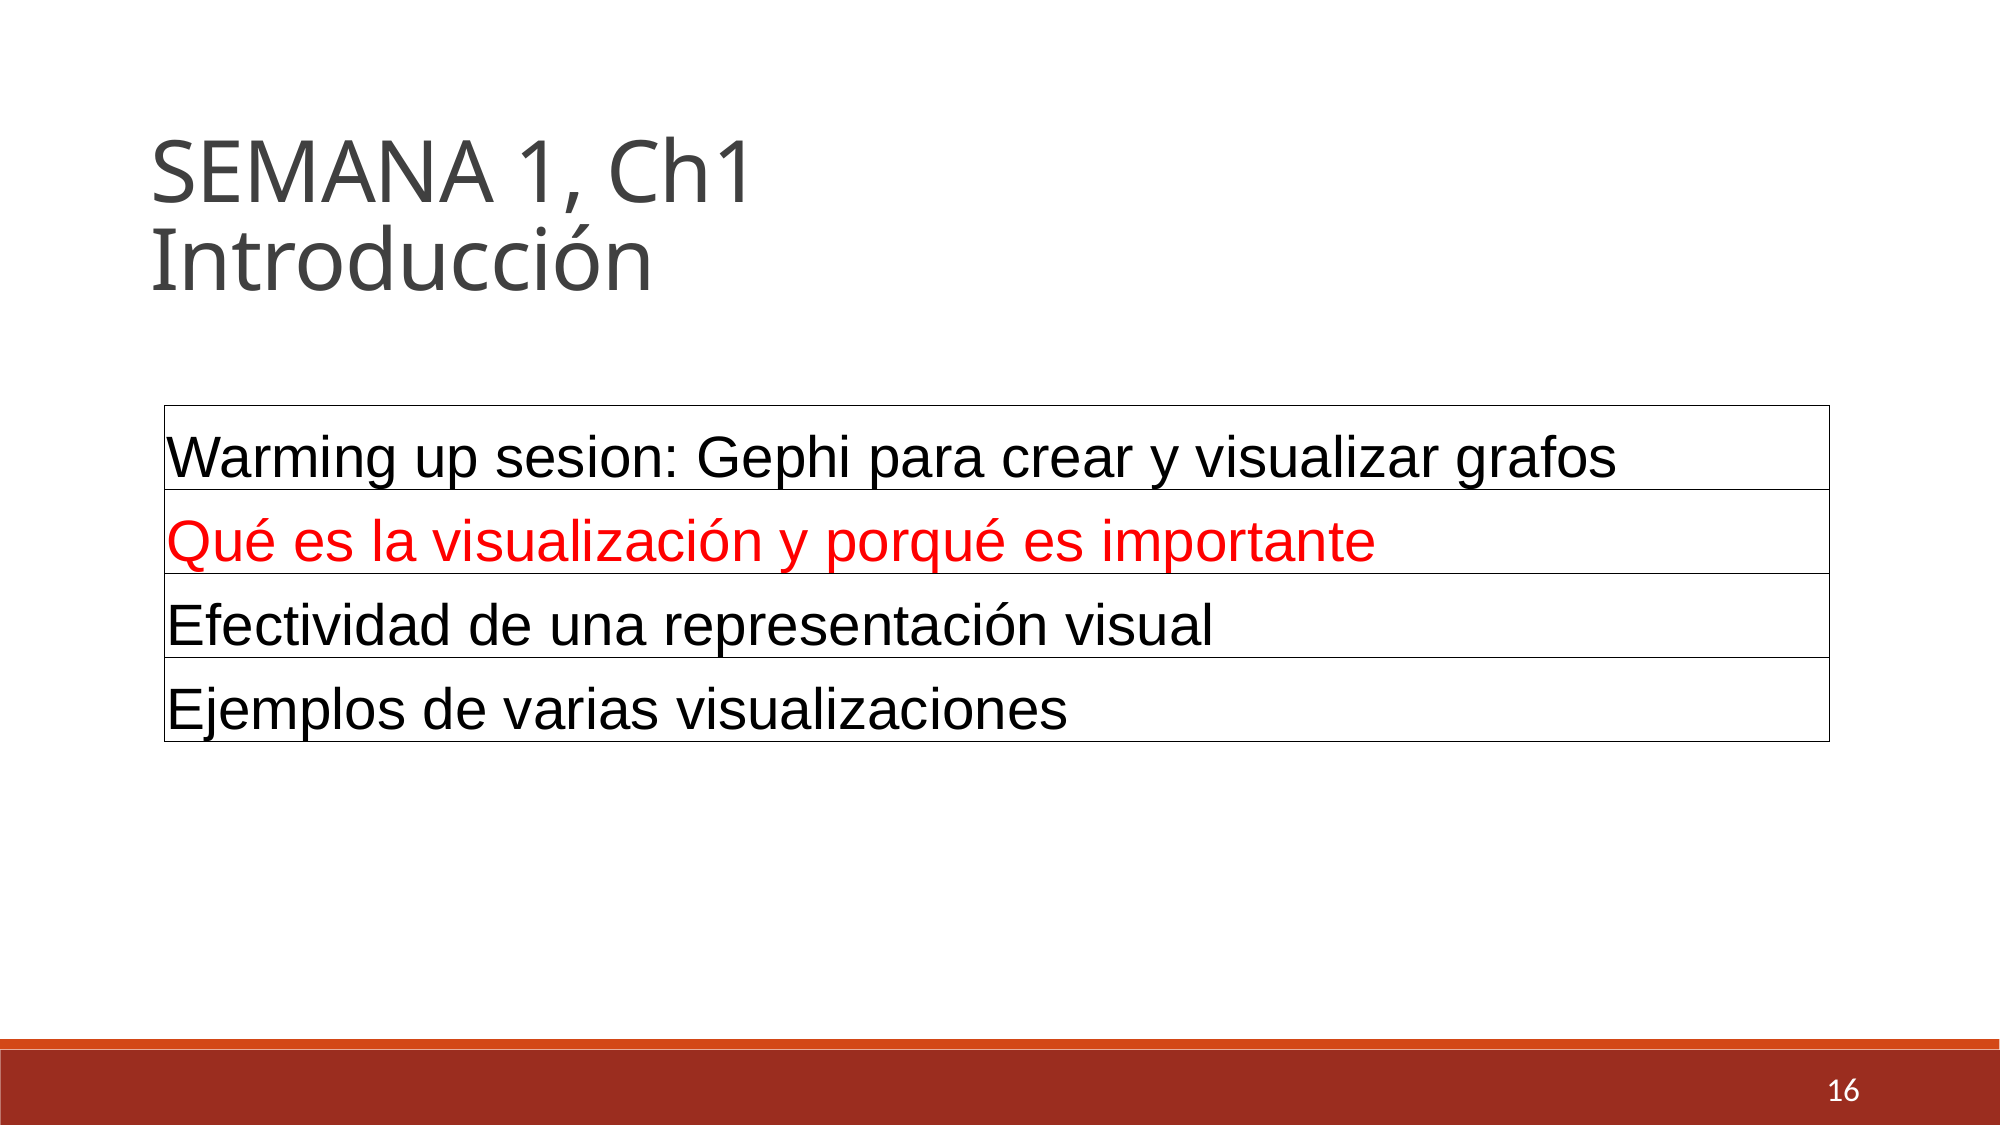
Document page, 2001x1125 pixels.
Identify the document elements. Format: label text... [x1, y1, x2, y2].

table_cell Qué es la visualización y porqué es importante [165, 490, 1829, 573]
slide_number 16 [126, 1061, 1875, 1115]
table_cell Efectividad de una representación visual [165, 574, 1829, 657]
text_box SEMANA 1, Ch1 Introducción [136, 124, 1830, 317]
table_cell Ejemplos de varias visualizaciones [165, 658, 1829, 741]
table_header Warming up sesion: Gephi para crear y visualizar grafos [165, 406, 1829, 489]
